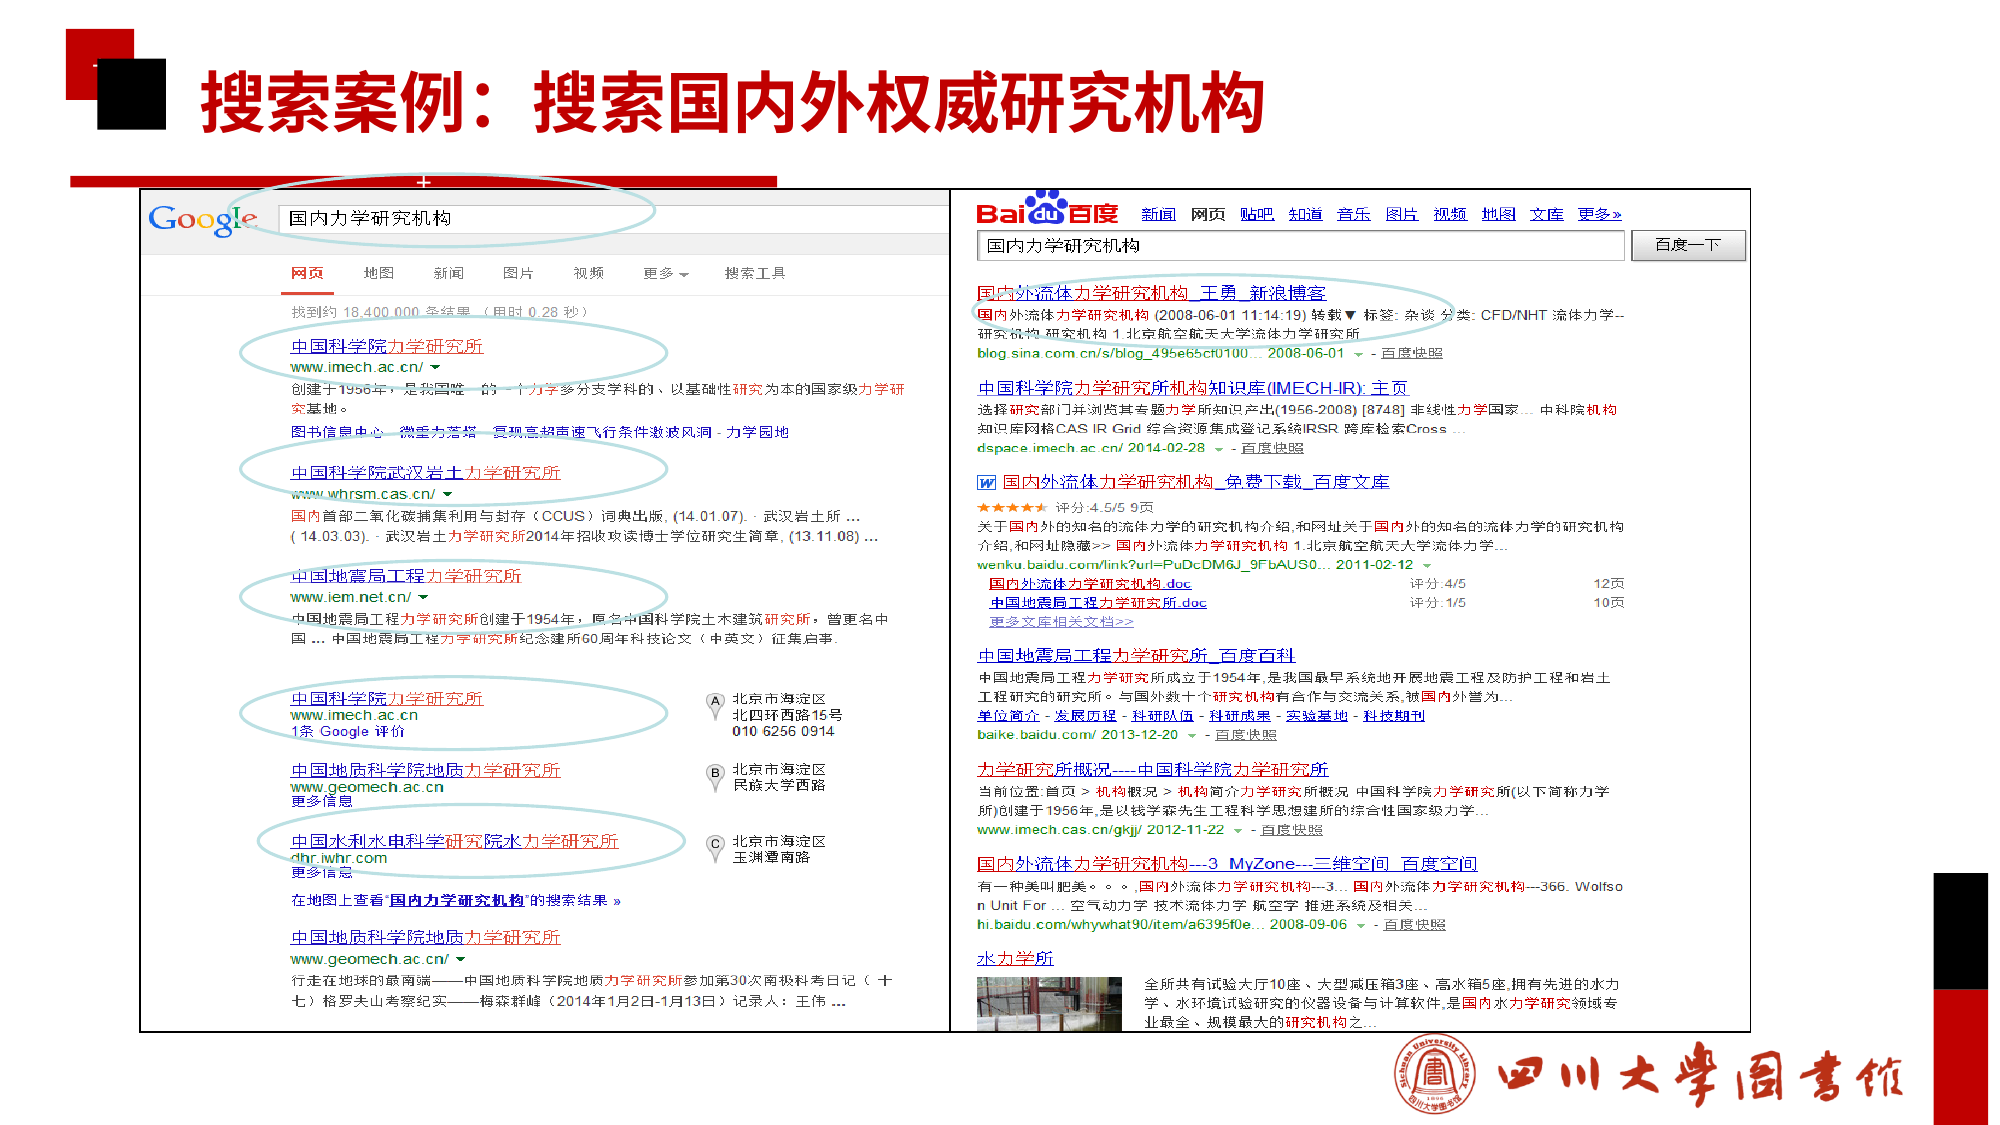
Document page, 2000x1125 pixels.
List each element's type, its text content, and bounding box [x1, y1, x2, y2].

text_box 搜索案例：搜索国内外权威研究机构 [184, 53, 1336, 148]
text_box [268, 173, 615, 189]
picture [1393, 1031, 1903, 1115]
picture [140, 189, 1750, 1032]
